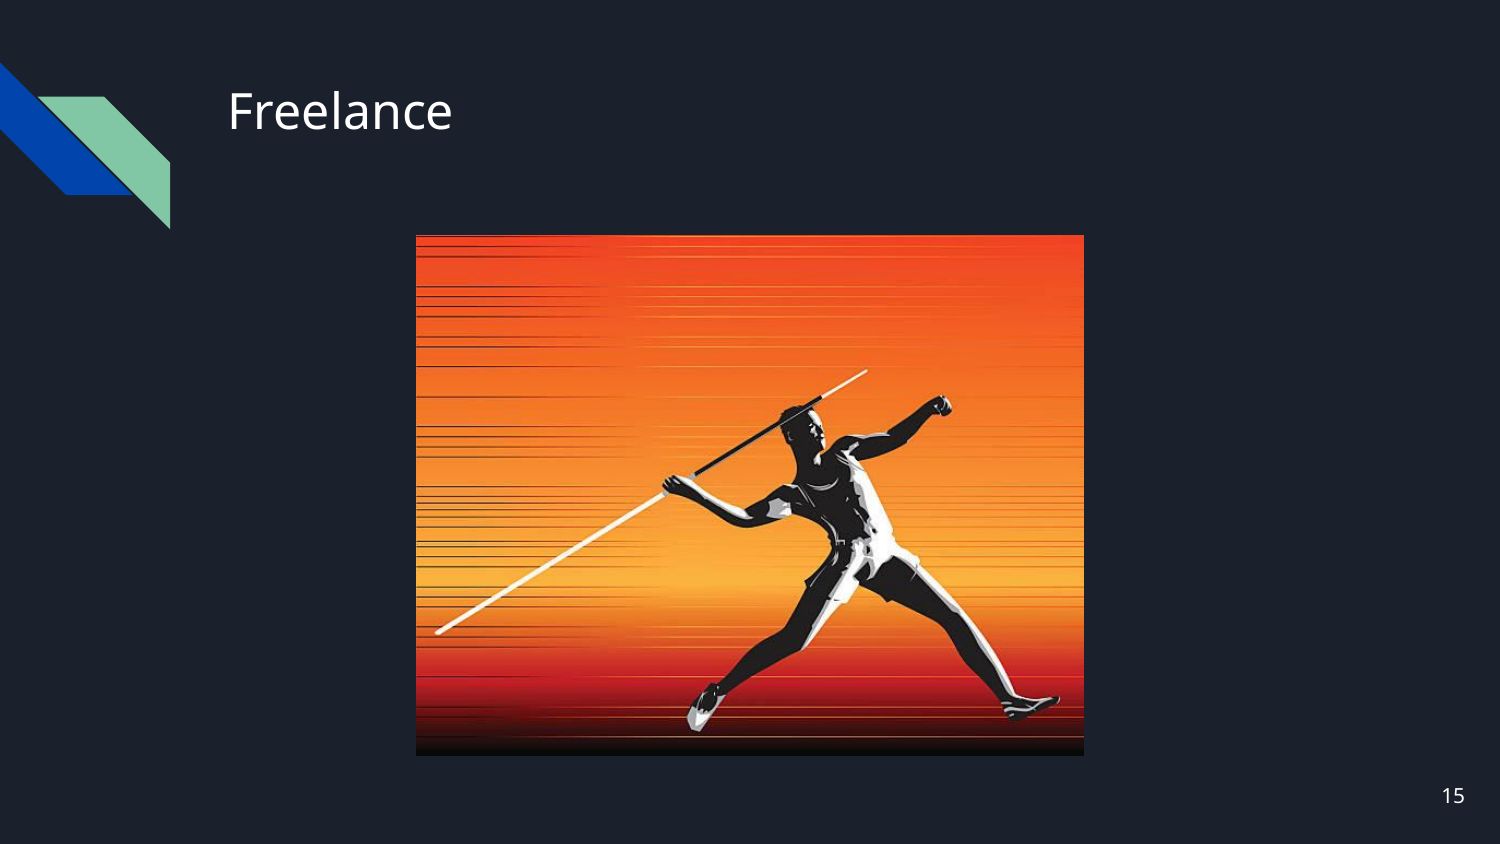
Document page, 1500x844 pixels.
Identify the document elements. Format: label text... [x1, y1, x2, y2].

picture [416, 235, 1084, 757]
title Freelance [212, 64, 1368, 166]
slide_number ‹#› [1389, 764, 1480, 830]
